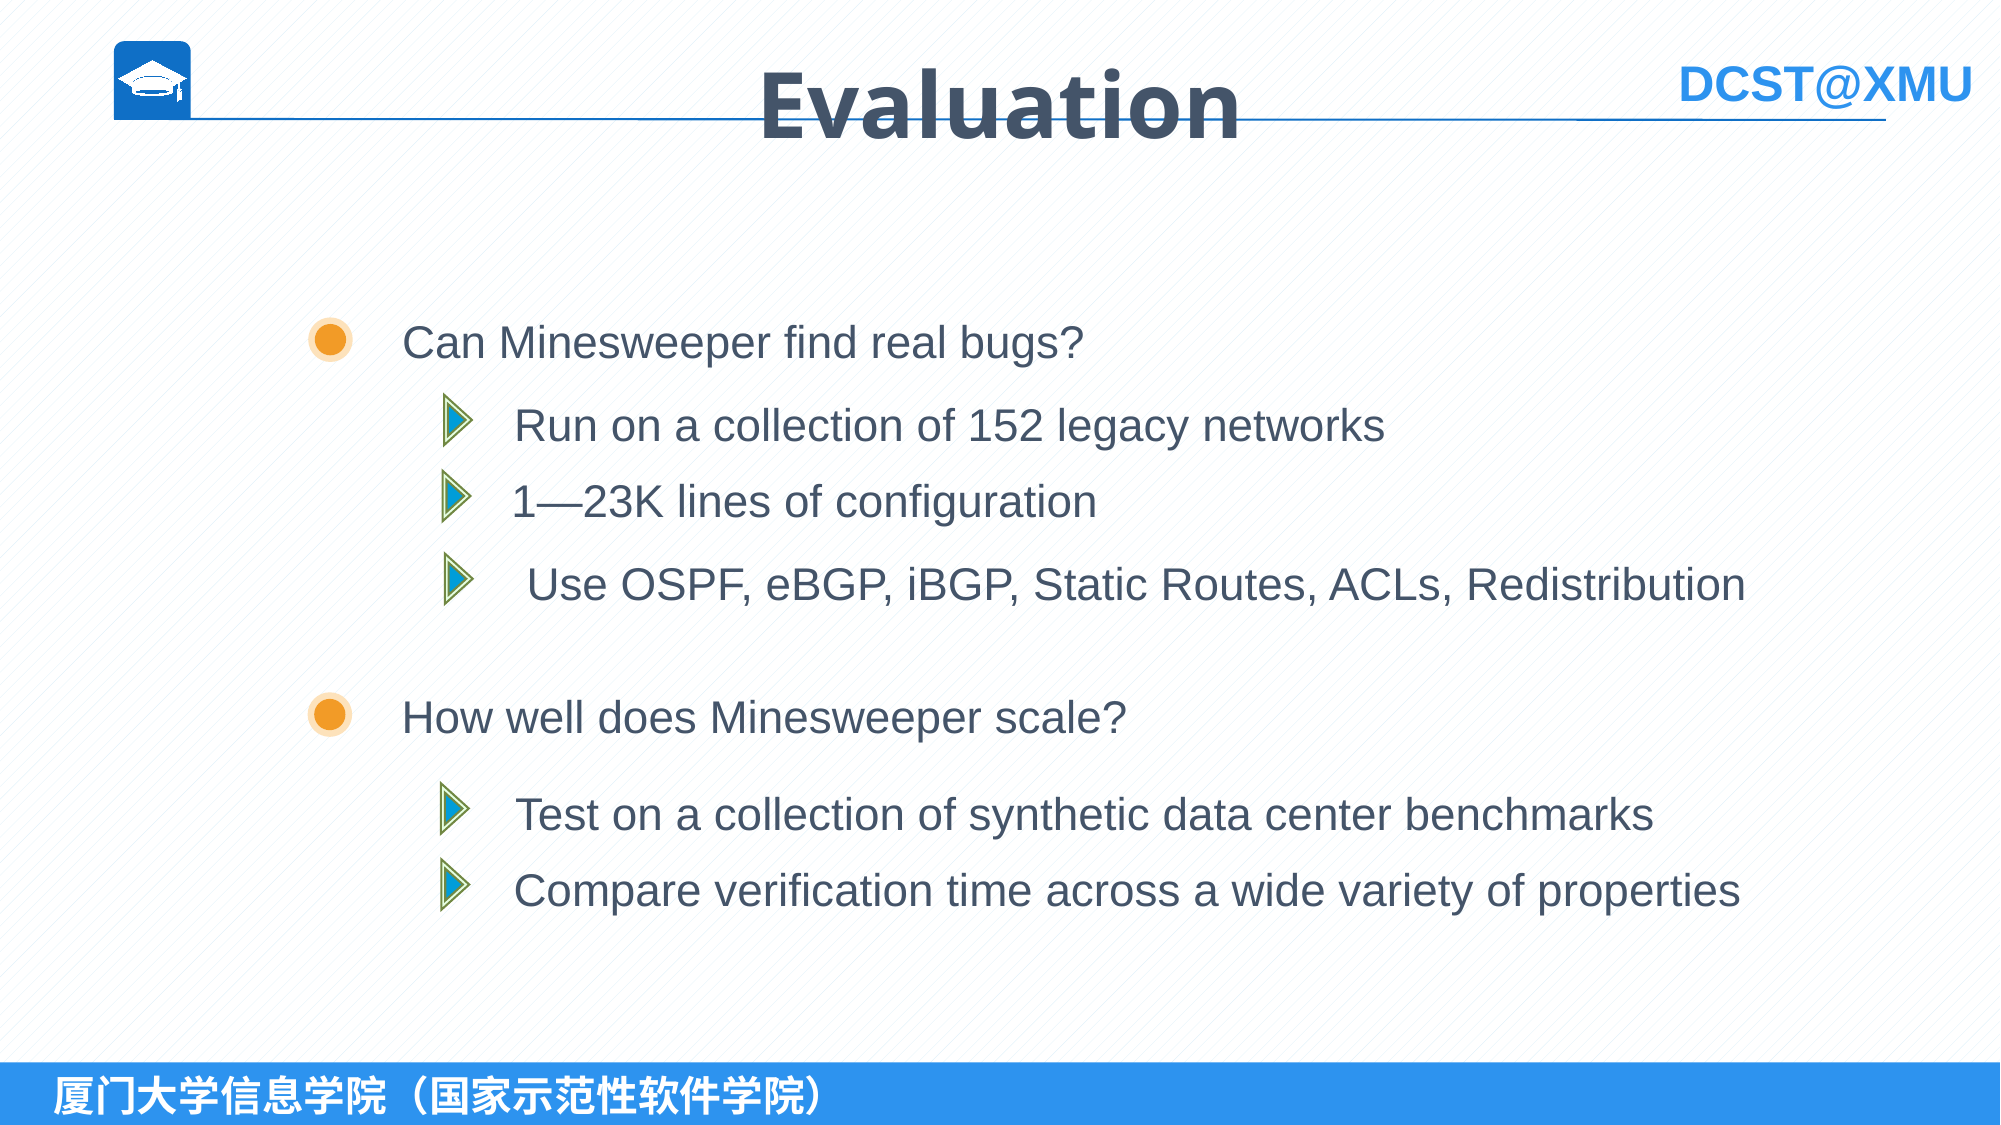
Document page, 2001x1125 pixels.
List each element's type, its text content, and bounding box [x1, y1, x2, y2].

text_box Can Minesweeper find real bugs? [398, 305, 1090, 376]
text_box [442, 470, 471, 522]
text_box Use OSPF, eBGP, iBGP, Static Routes, ACLs, Redistribution [522, 547, 1752, 618]
text_box Test on a collection of synthetic data center benchmarks [511, 777, 1660, 847]
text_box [440, 783, 469, 834]
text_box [307, 692, 353, 737]
text_box How well does Minesweeper scale? [397, 680, 1132, 751]
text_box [441, 859, 470, 910]
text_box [443, 394, 472, 446]
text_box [308, 317, 353, 362]
text_box 1—23K lines of configuration [507, 464, 1102, 535]
text_box Compare verification time across a wide variety of properties [509, 853, 1747, 923]
text_box Evaluation [752, 39, 1248, 165]
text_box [444, 553, 473, 604]
text_box Run on a collection of 152 legacy networks [510, 388, 1391, 459]
